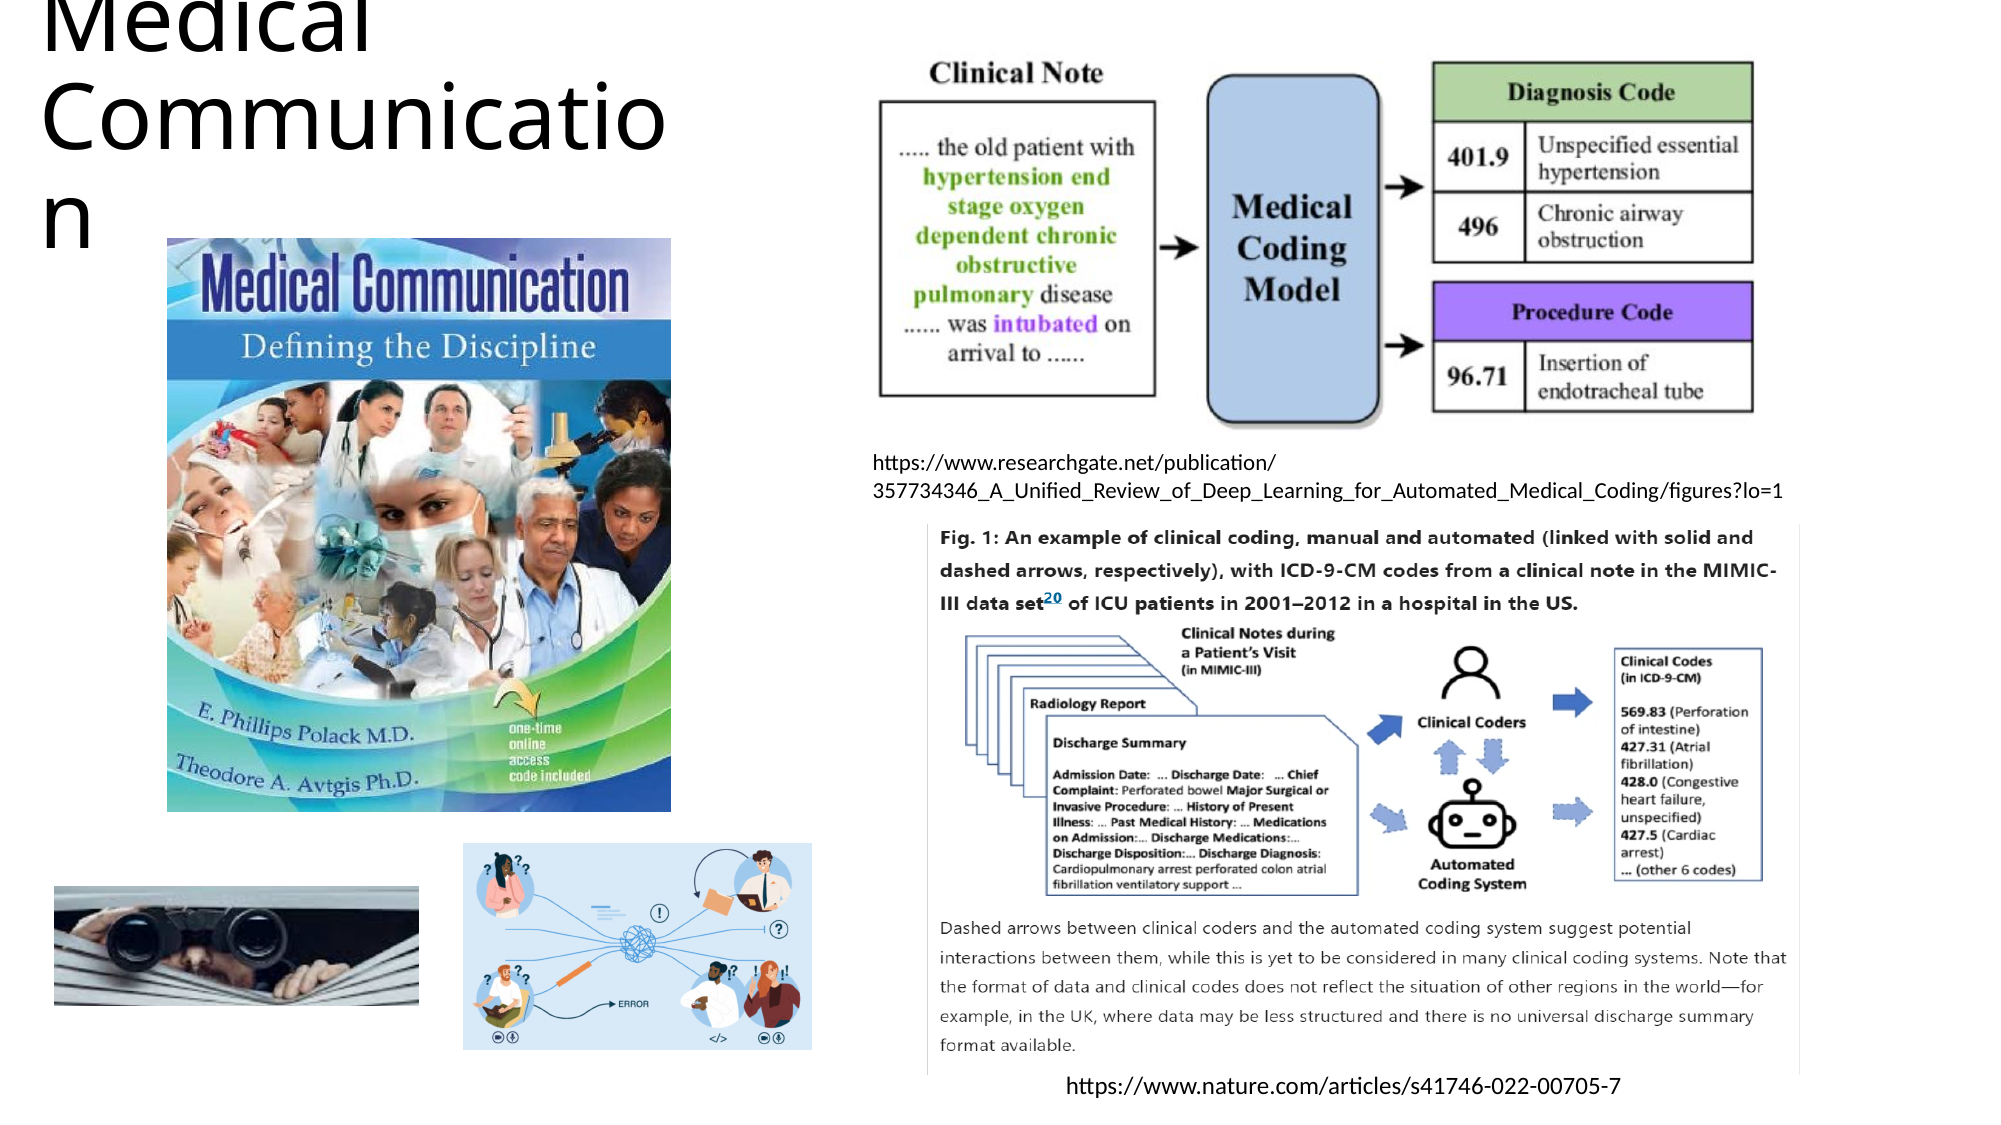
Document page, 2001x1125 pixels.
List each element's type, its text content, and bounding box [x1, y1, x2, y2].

picture [54, 886, 419, 1006]
picture [463, 843, 812, 1050]
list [167, 238, 671, 812]
picture [927, 524, 1800, 1075]
picture [857, 17, 1779, 441]
text_box https://www.researchgate.net/publication/357734346_A_Unified_Review_of_Deep_Learning_for_Automated_Medical_Coding/figures?lo=1 [857, 440, 1858, 511]
title Medical Communication [24, 11, 740, 229]
text_box https://www.nature.com/articles/s41746-022-00705-7 [1051, 1075, 1638, 1107]
